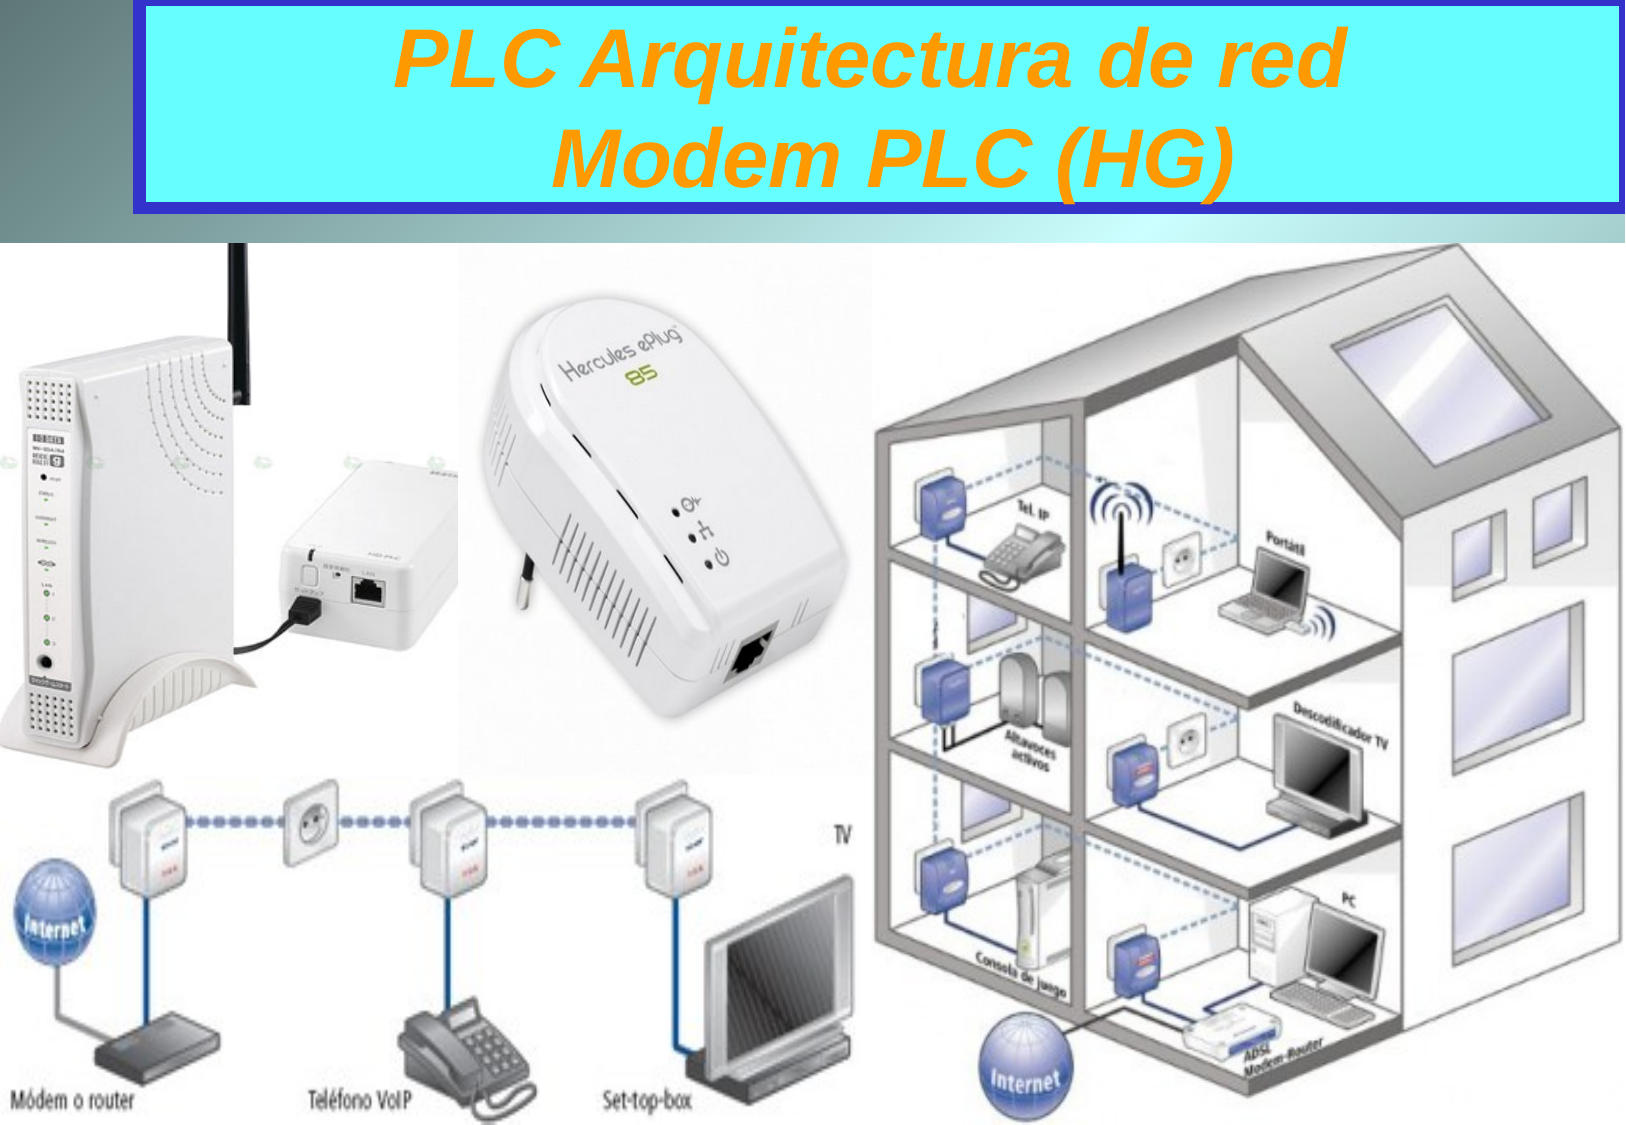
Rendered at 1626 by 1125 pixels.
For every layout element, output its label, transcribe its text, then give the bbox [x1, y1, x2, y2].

text_box PLC Arquitectura de red Modem PLC (HG) [139, 0, 1625, 208]
picture [0, 243, 1625, 1125]
